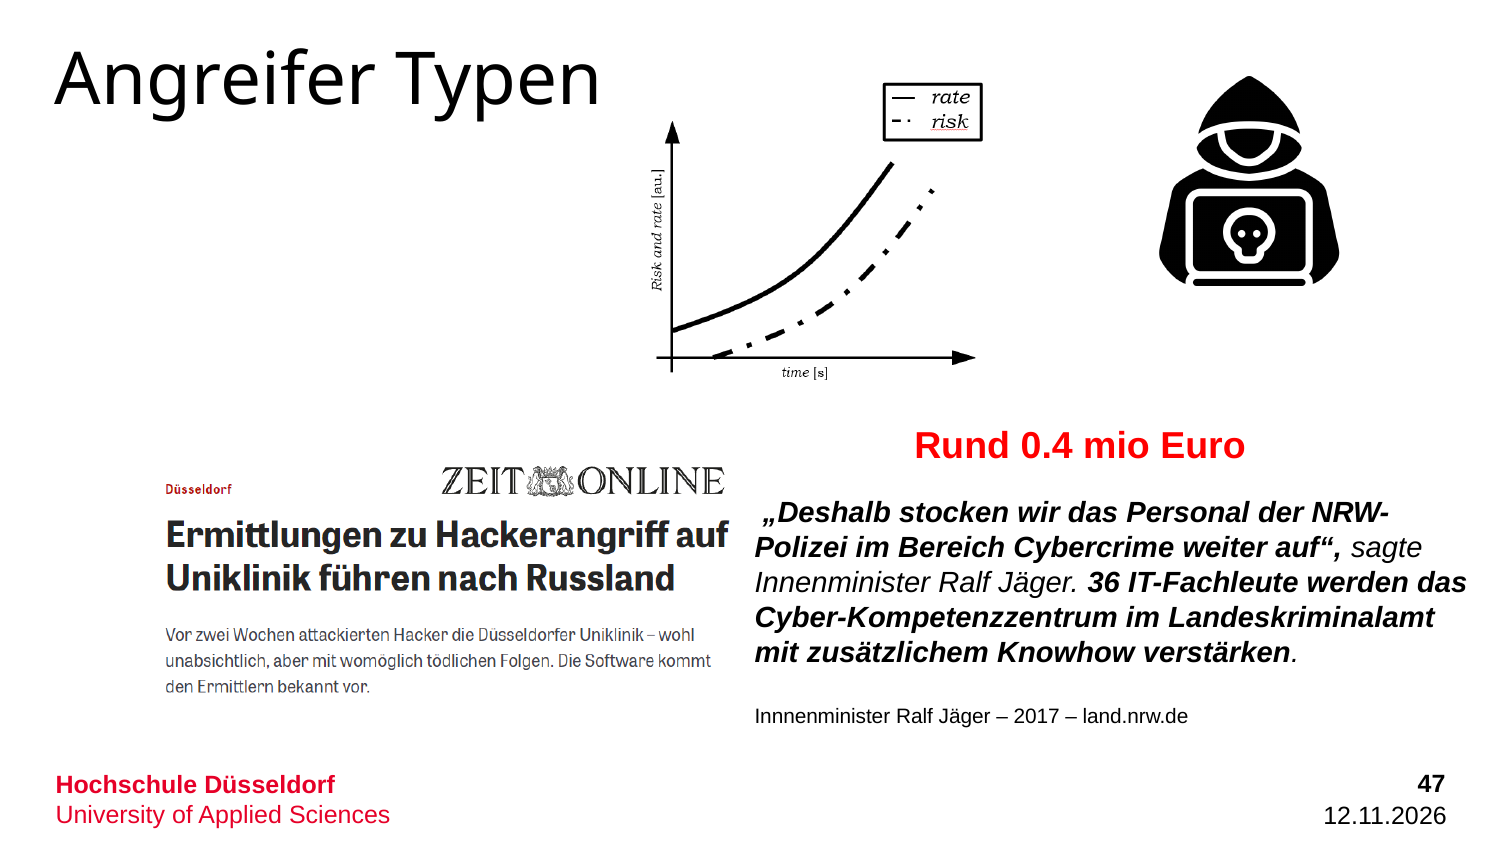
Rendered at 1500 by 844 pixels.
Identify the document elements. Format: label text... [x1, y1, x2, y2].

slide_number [1305, 785, 1463, 844]
text_box Rund 0.4 mio Euro [899, 413, 1330, 474]
slide_number 47 [1283, 759, 1461, 815]
picture [147, 451, 776, 712]
title Angreifer Typen [39, 24, 1461, 160]
picture [1144, 76, 1354, 286]
picture [637, 72, 993, 392]
text_box „Deshalb stocken wir das Personal der NRW-Polizei im Bereich Cybercrime weiter auf“, sagte Innenminister Ralf Jäger. 36 IT-Fachleute werden das Cyber-Kompetenzzentrum im Landeskriminalamt mit zusätzlichem Knowhow verstärken. Innnenminister Ralf Jäger – 2017 – land.nrw.de [739, 485, 1490, 736]
